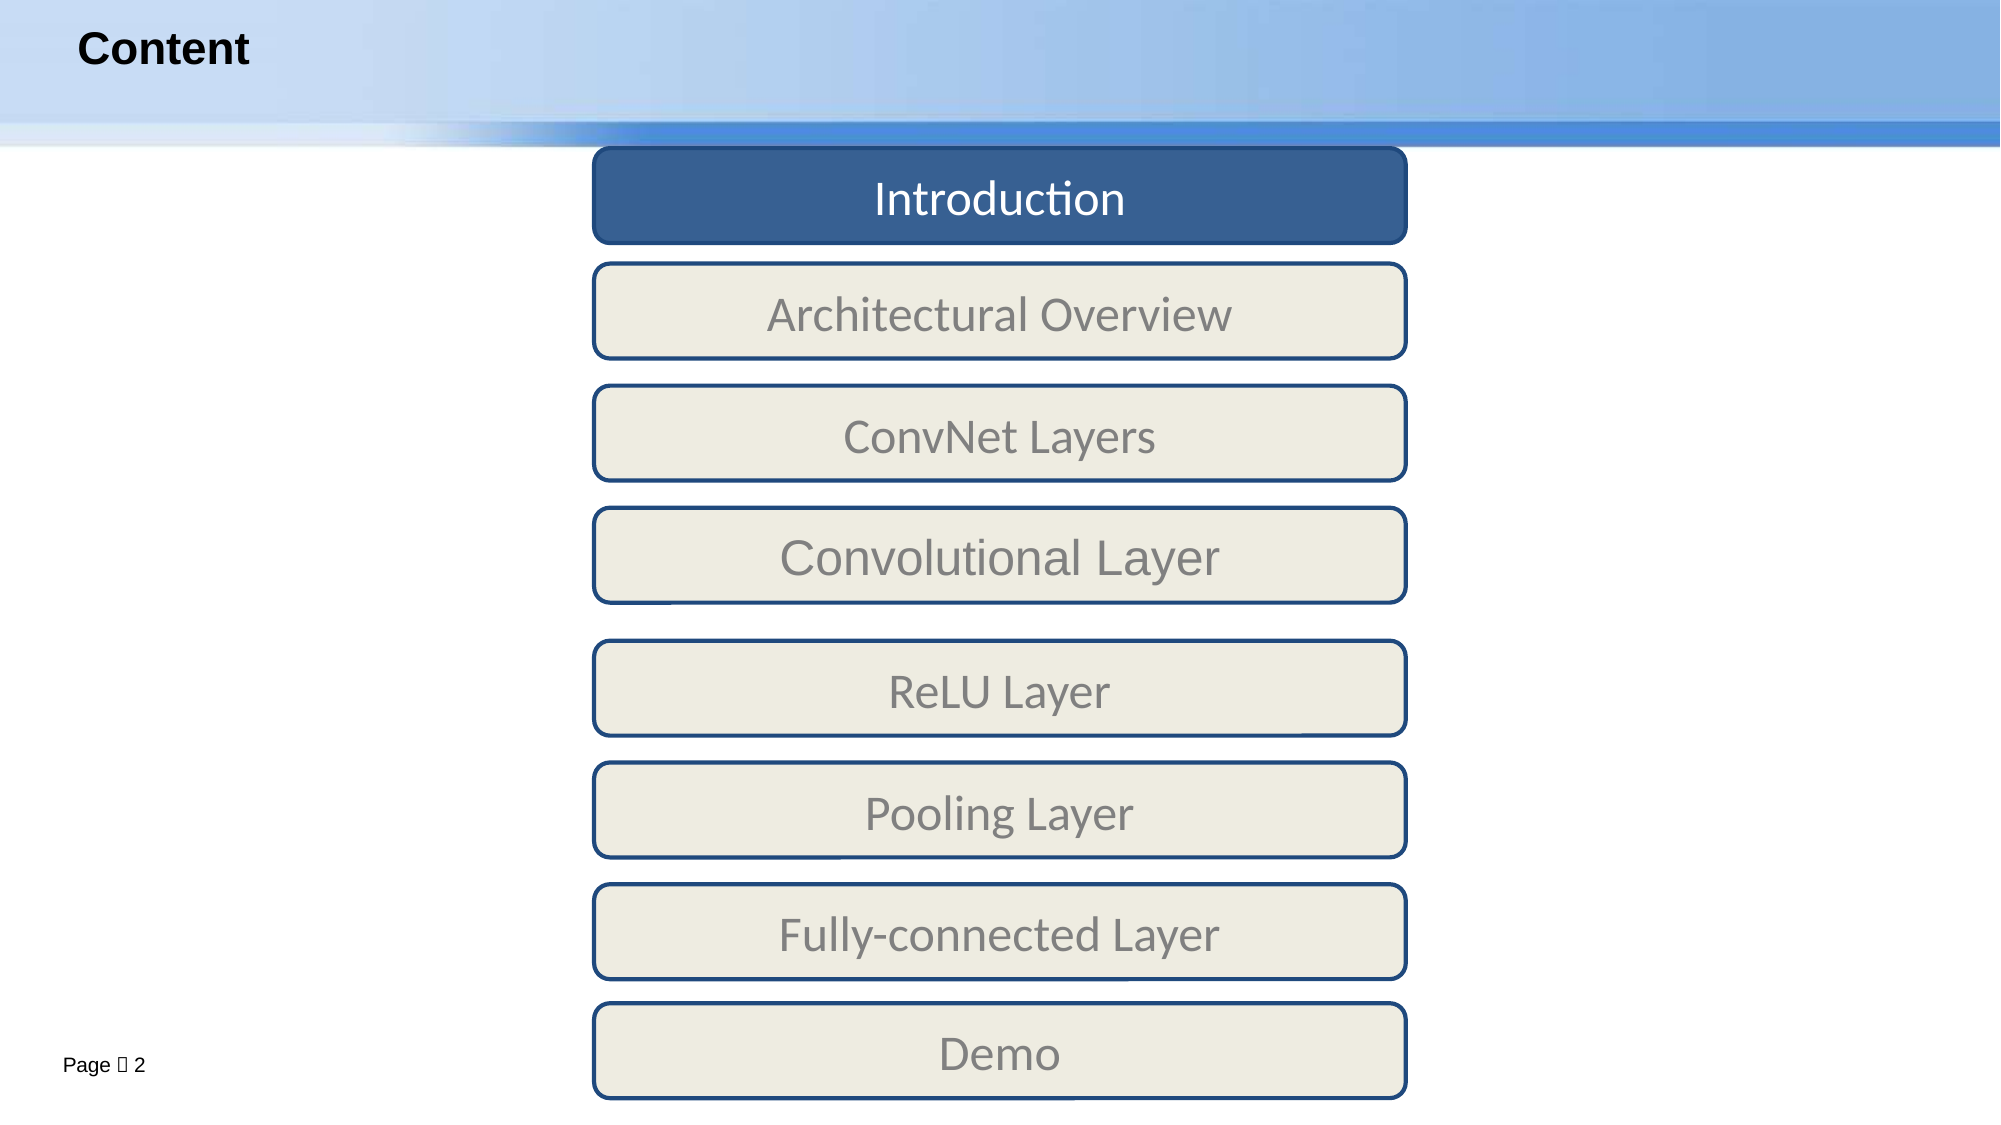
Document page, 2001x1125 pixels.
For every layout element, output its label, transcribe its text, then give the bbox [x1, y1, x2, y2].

text_box ConvNet Layers [591, 383, 1408, 483]
slide_number Page  2 [60, 1051, 162, 1125]
text_box Pooling Layer [591, 760, 1408, 860]
text_box Fully-connected Layer [591, 882, 1408, 982]
text_box ReLU Layer [591, 638, 1408, 738]
text_box Architectural Overview [591, 261, 1408, 361]
text_box Introduction [591, 146, 1408, 246]
picture [0, 0, 2000, 152]
text_box Demo [591, 1001, 1408, 1101]
text_box Convolutional Layer [591, 505, 1408, 605]
title Content [75, 16, 275, 207]
